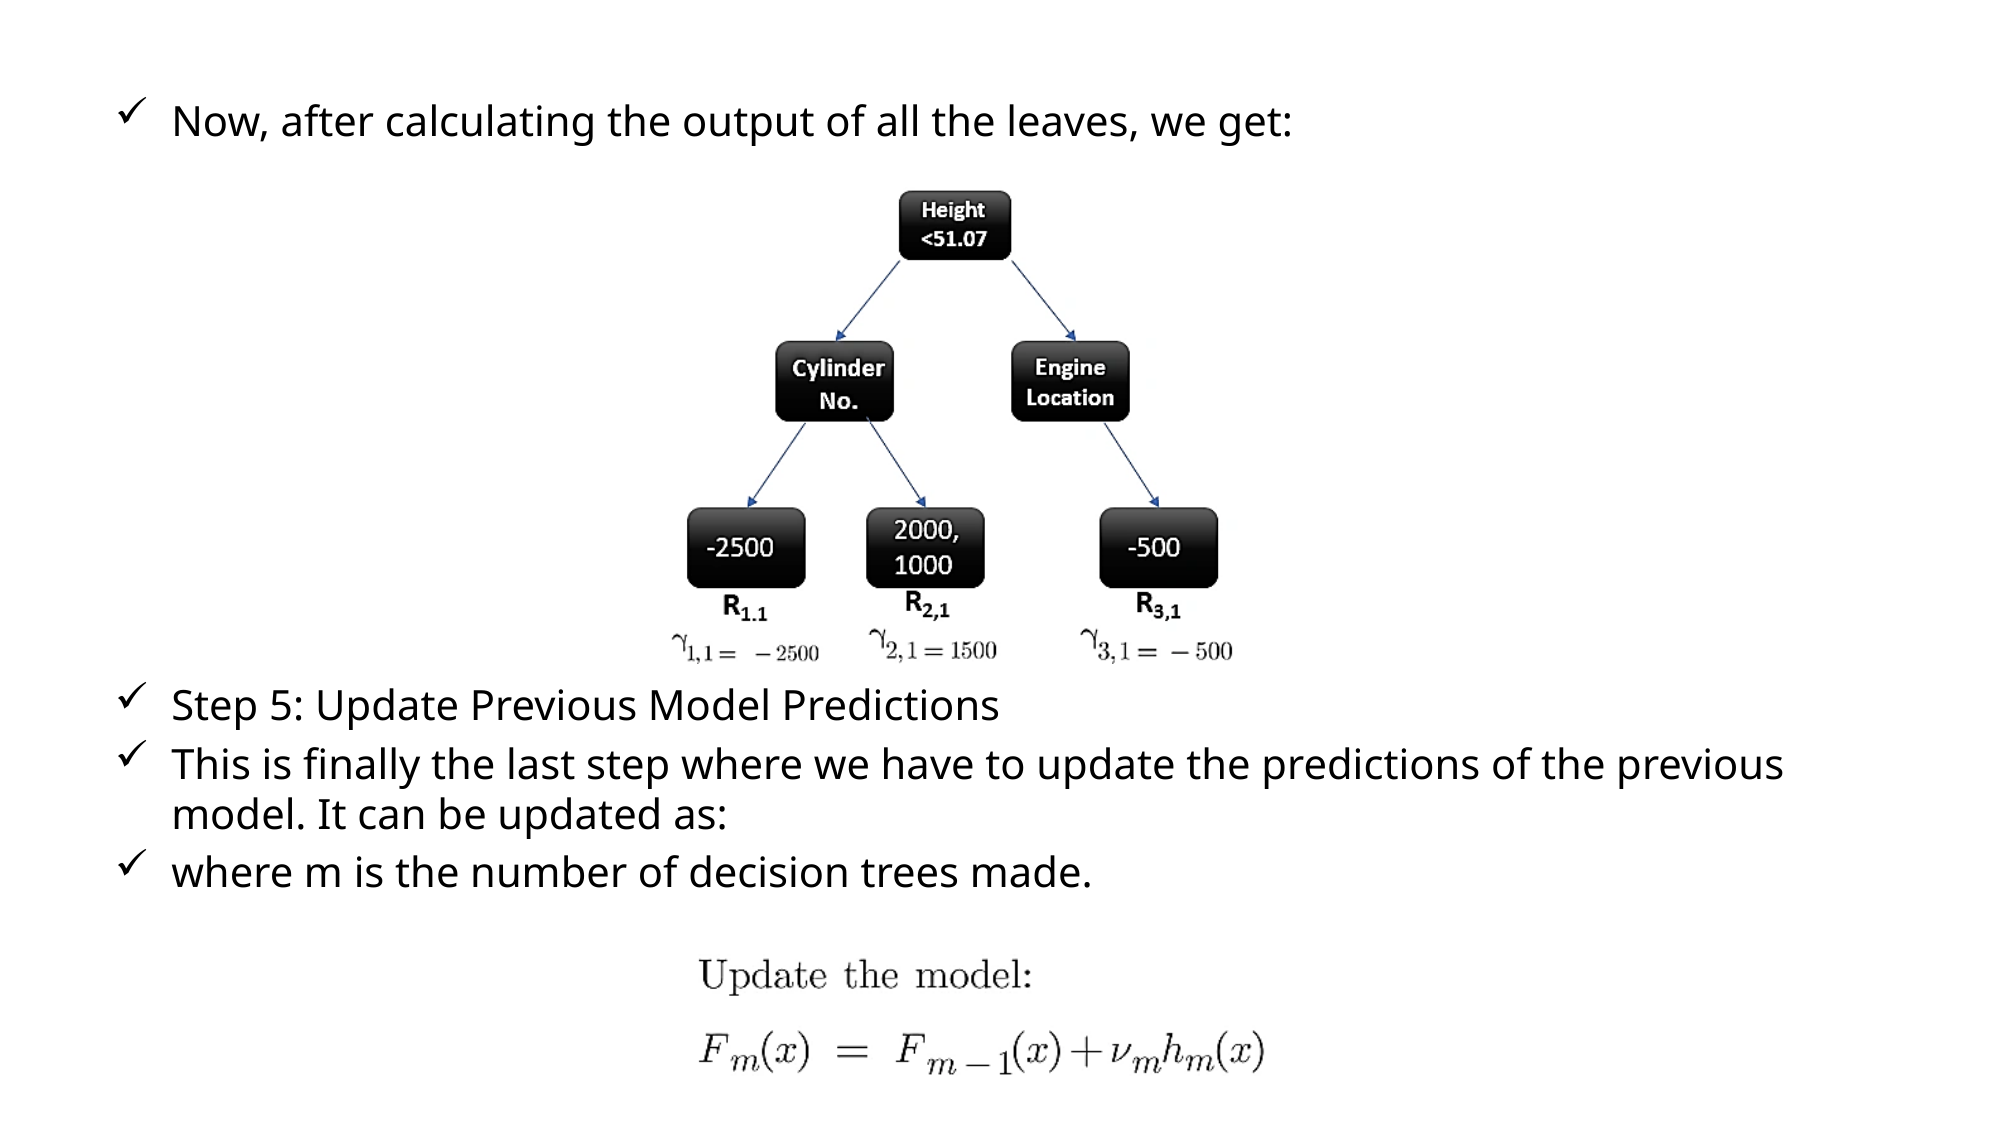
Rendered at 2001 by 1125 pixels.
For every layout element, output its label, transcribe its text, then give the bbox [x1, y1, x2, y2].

picture [676, 949, 1287, 1087]
list Now, after calculating the output of all the leaves, we get: Step 5: Update Previous Model Predictions This is finally the last step where we have to update the predictions of the previous model. It can be updated as: where m is the number of decision trees made. [99, 87, 1925, 975]
picture [662, 187, 1247, 665]
